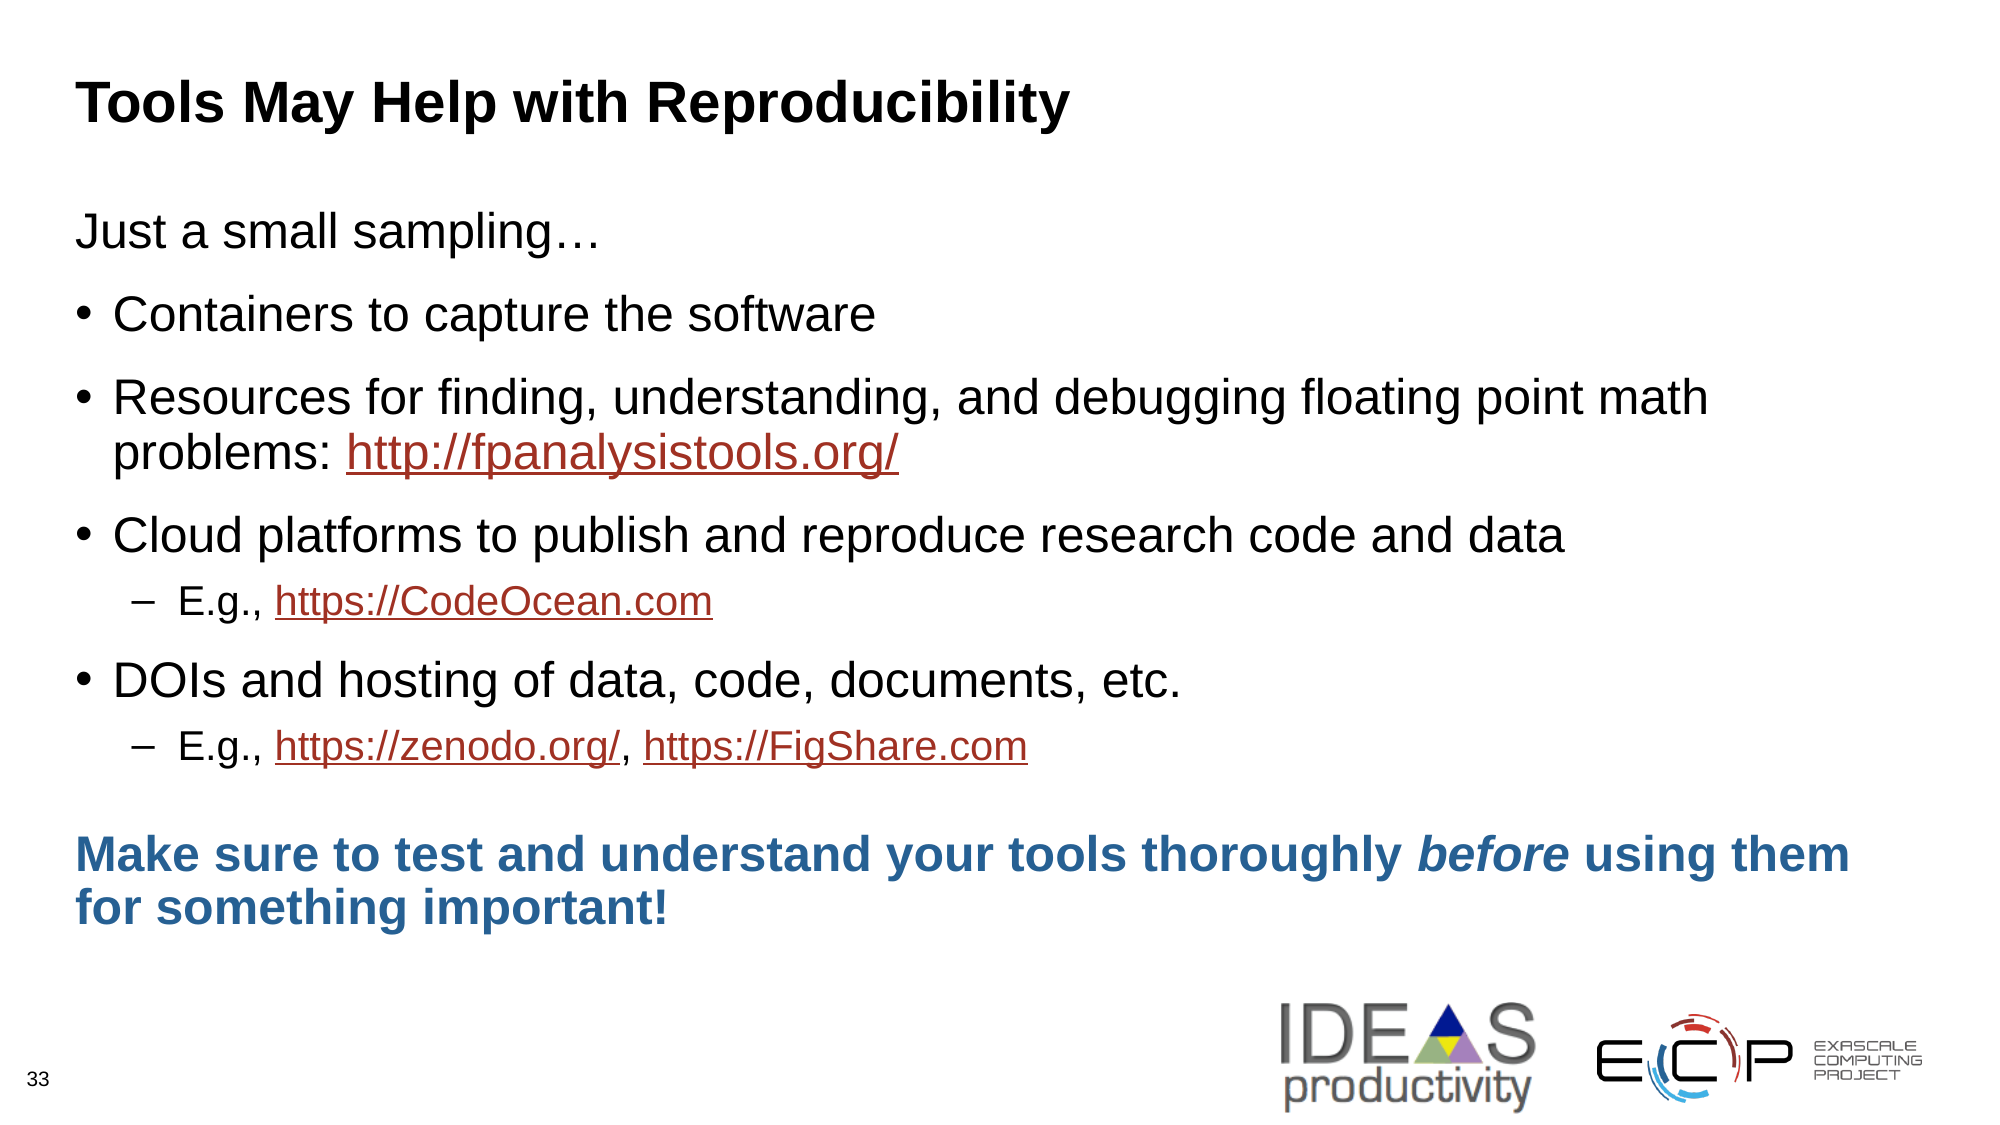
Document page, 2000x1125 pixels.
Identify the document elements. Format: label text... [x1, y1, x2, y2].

list Just a small sampling… Containers to capture the software Resources for finding, understanding, and debugging floating point math problems: http://fpanalysistools.org/ Cloud platforms to publish and reproduce research code and data E.g., https://CodeOcean.com DOIs and hosting of data, code, documents, etc. E.g., https://zenodo.org/, https://FigShare.com Make sure to test and understand your tools thoroughly before using them for something important! [59, 197, 1926, 863]
title Tools May Help with Reproducibility [59, 67, 1926, 197]
picture [1280, 1002, 1537, 1114]
picture [1597, 1014, 1922, 1103]
